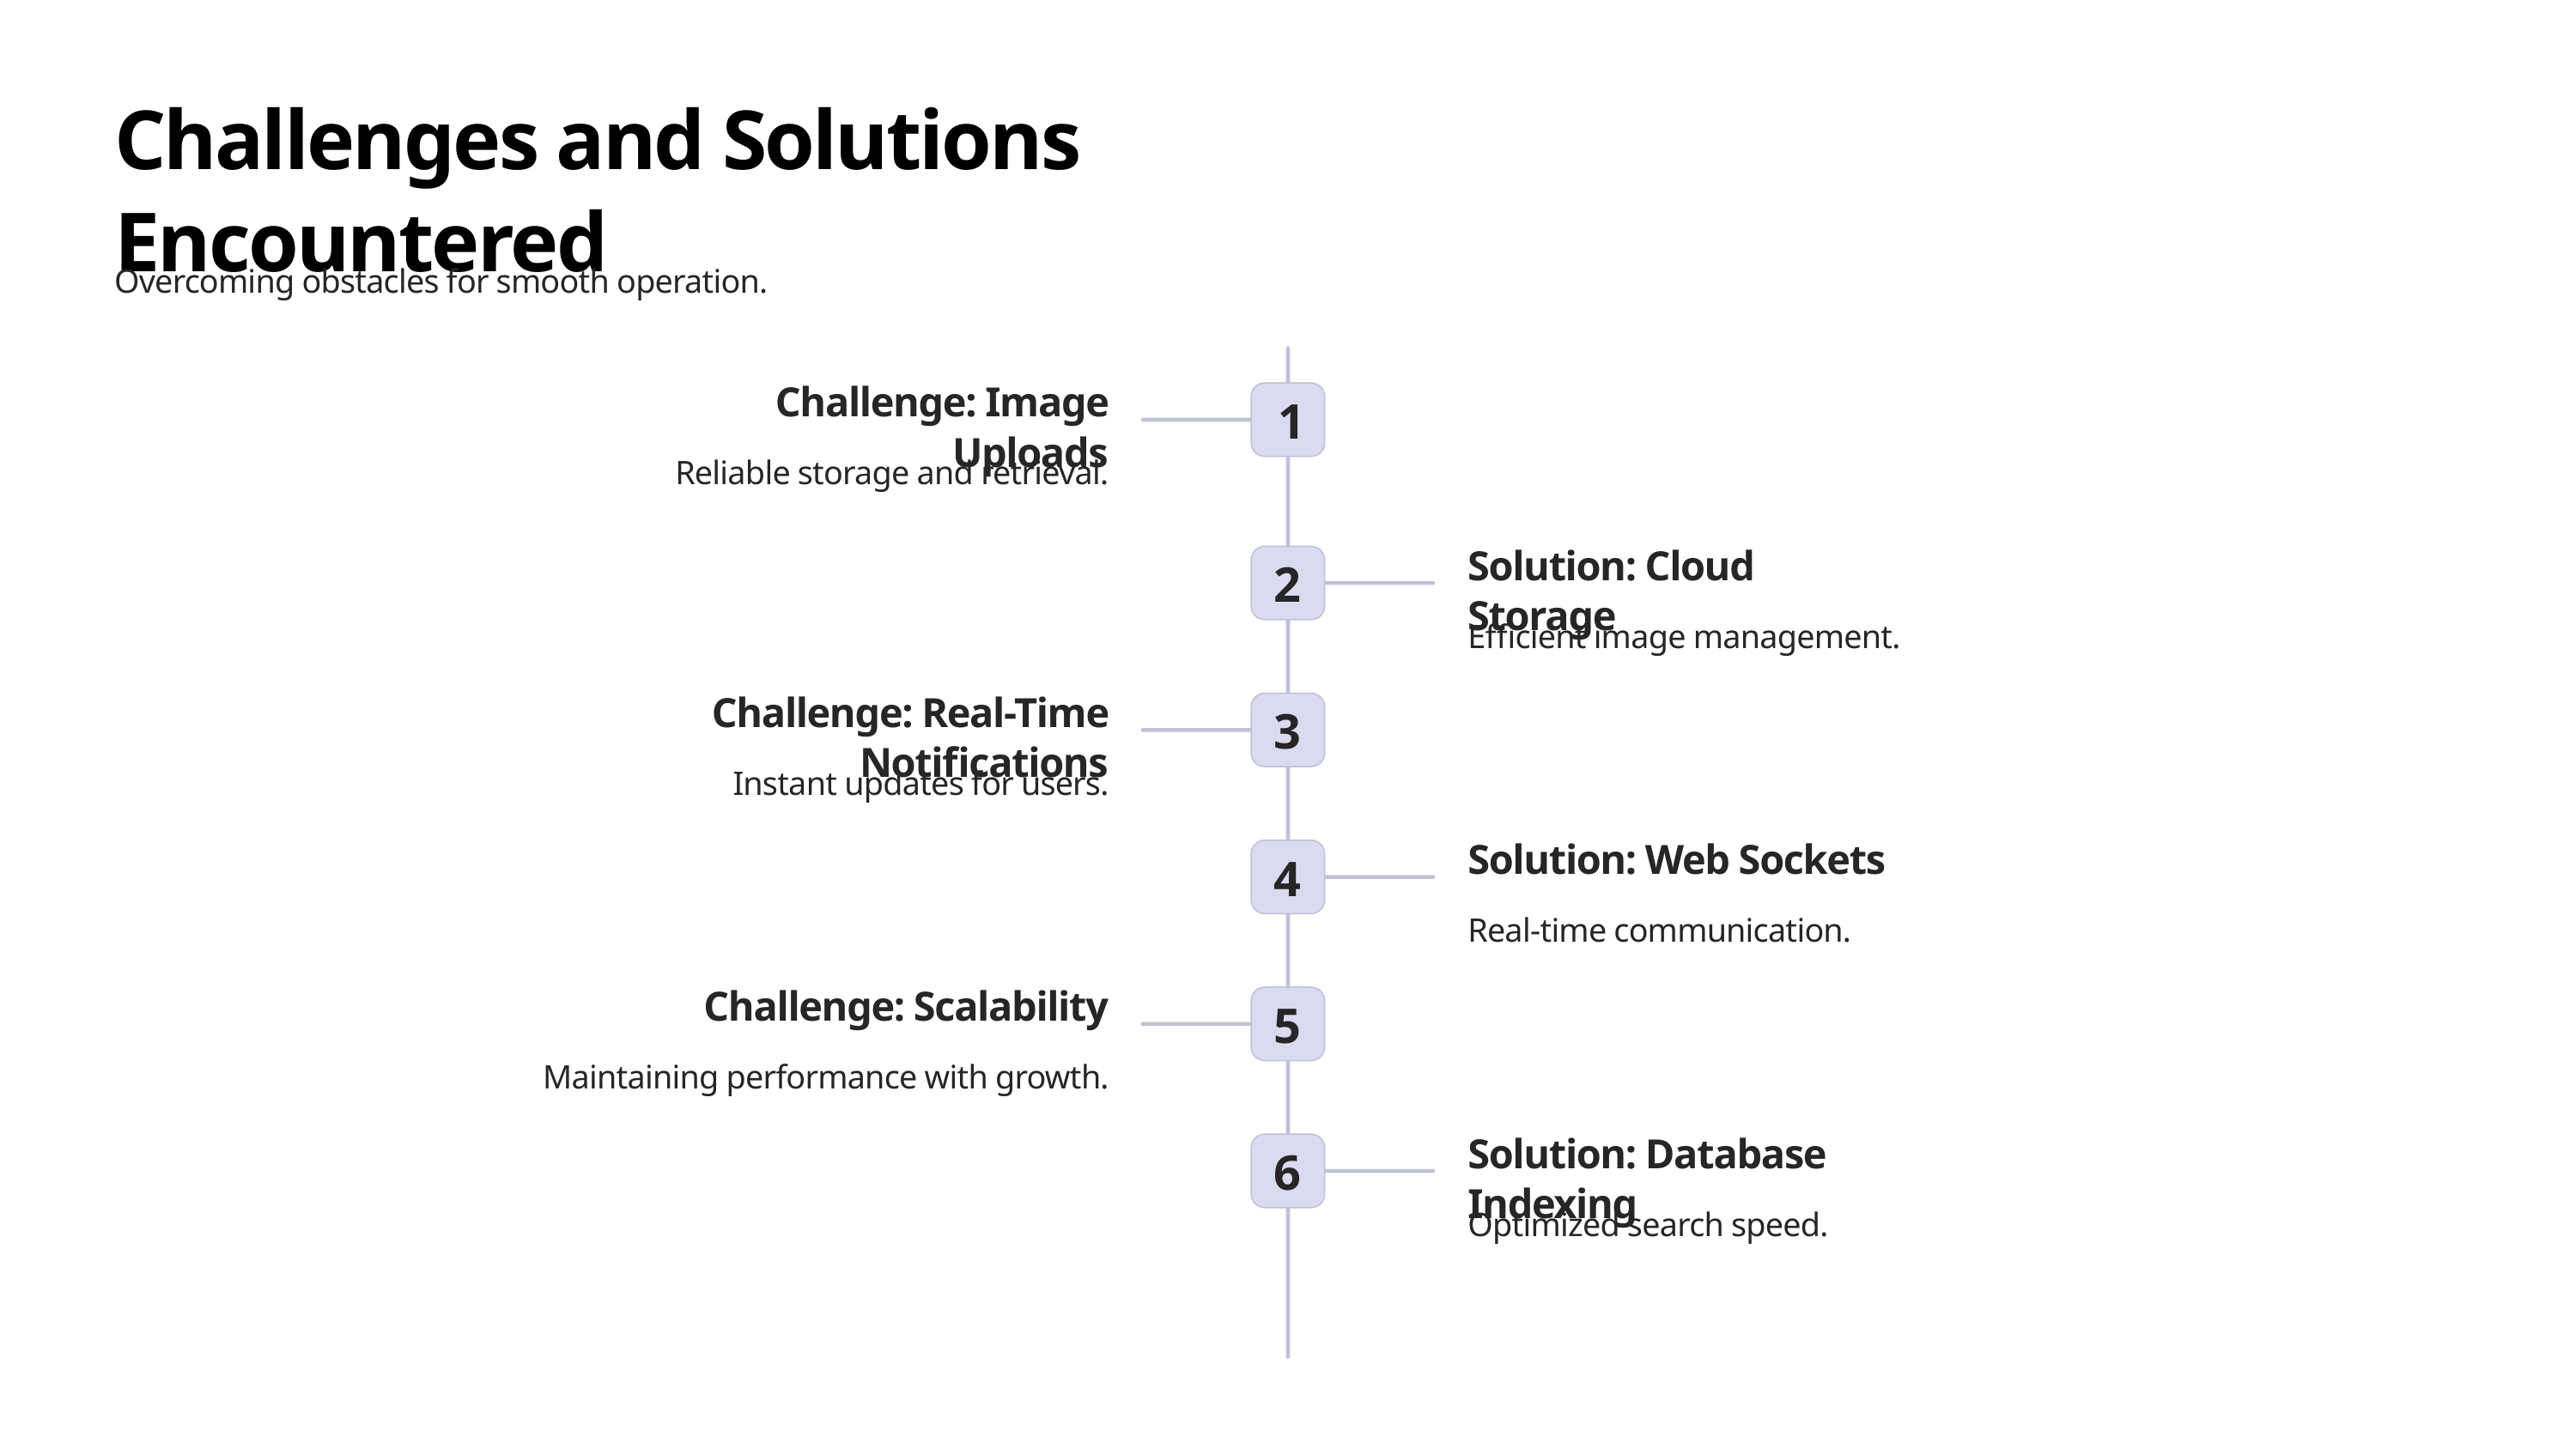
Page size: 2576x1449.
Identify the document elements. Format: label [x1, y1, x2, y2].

text_box [1285, 774, 1291, 838]
text_box [1140, 417, 1246, 422]
text_box [1328, 875, 1436, 880]
text_box [1250, 382, 1326, 458]
text_box [1328, 580, 1436, 585]
text_box [1250, 839, 1326, 915]
text_box [1140, 727, 1246, 732]
text_box [1250, 545, 1326, 621]
text_box [1328, 1168, 1436, 1173]
text_box [1285, 346, 1291, 380]
text_box [0, 0, 2576, 1449]
text_box [1285, 1216, 1291, 1360]
text_box [1285, 627, 1291, 691]
text_box [1250, 692, 1326, 768]
text_box [1250, 1133, 1326, 1209]
text_box [1285, 1069, 1291, 1131]
text_box [1250, 985, 1326, 1062]
text_box [1285, 464, 1291, 543]
text_box [1285, 922, 1291, 985]
text_box [1140, 1022, 1246, 1027]
